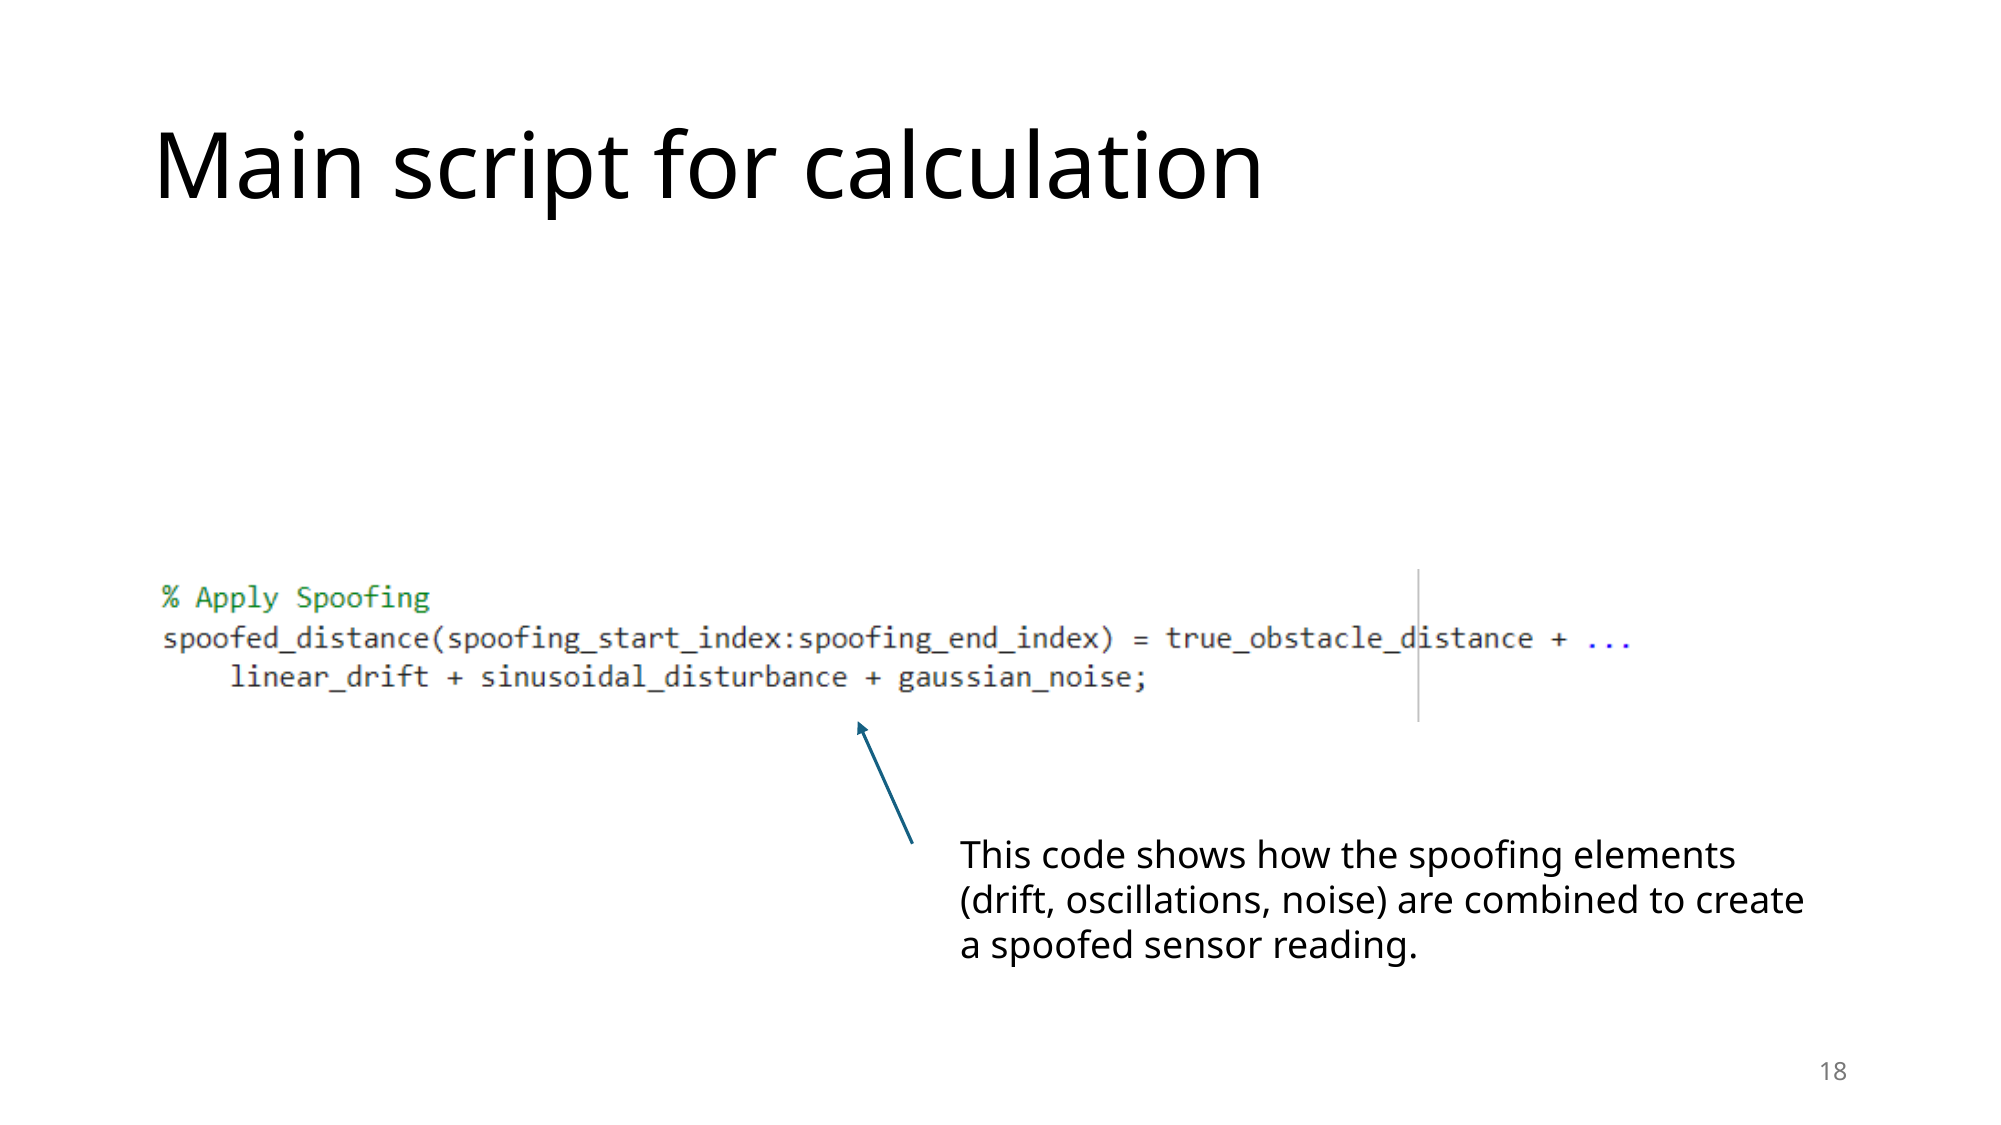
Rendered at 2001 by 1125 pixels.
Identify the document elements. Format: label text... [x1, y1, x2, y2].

text_box This code shows how the spoofing elements (drift, oscillations, noise) are combined to create a spoofed sensor reading. [945, 823, 1832, 974]
slide_number 18 [1412, 1042, 1863, 1103]
title Main script for calculation [137, 59, 1863, 278]
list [134, 569, 1649, 722]
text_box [857, 720, 913, 845]
